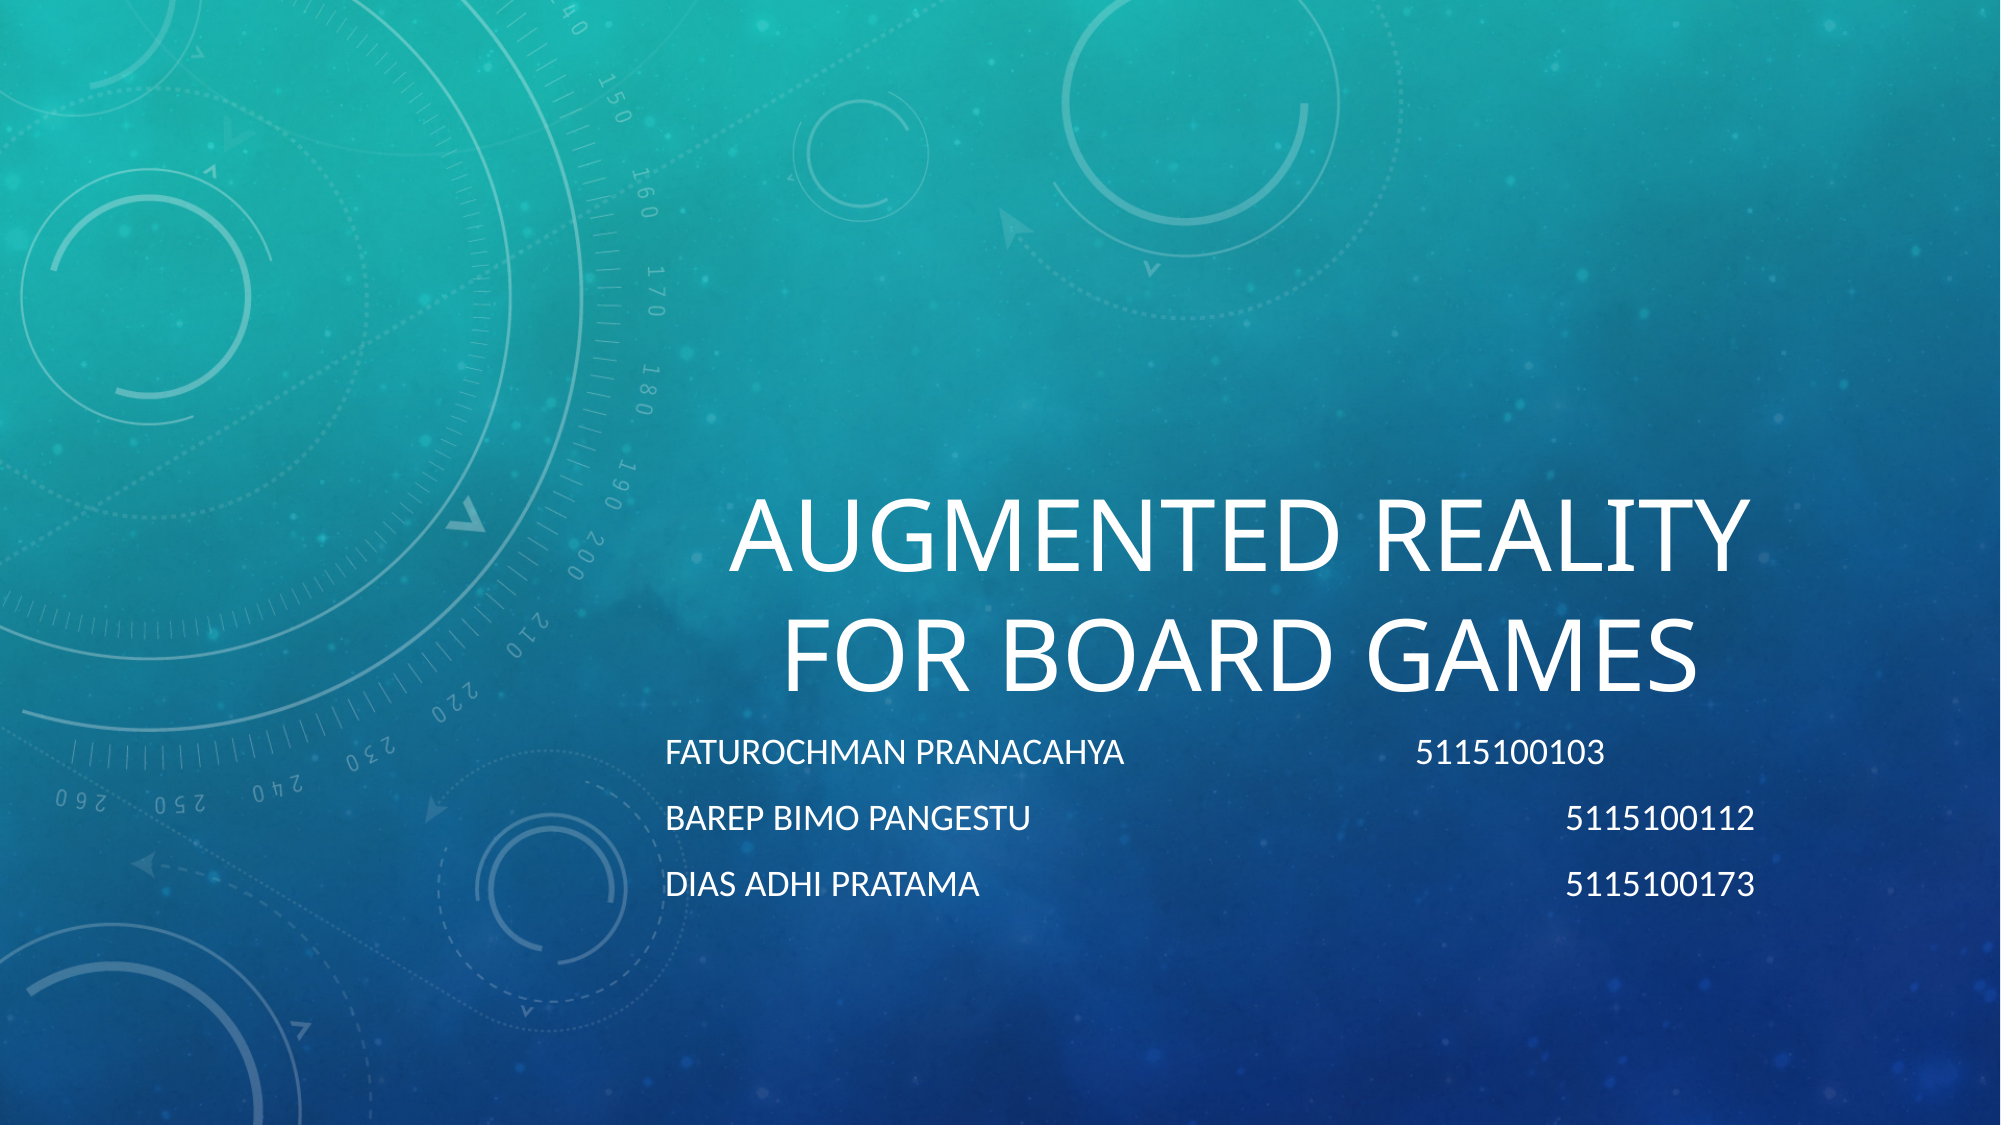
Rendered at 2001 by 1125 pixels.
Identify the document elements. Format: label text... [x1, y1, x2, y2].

subtitle Faturochman Pranacahya 5115100103 Barep bimo pangestu 5115100112 Dias adhi pratama 5115100173 [650, 719, 1831, 950]
title AUGMENTED REALITY FOR BOARD GAMES [650, 322, 1831, 719]
picture [0, 0, 2001, 1125]
